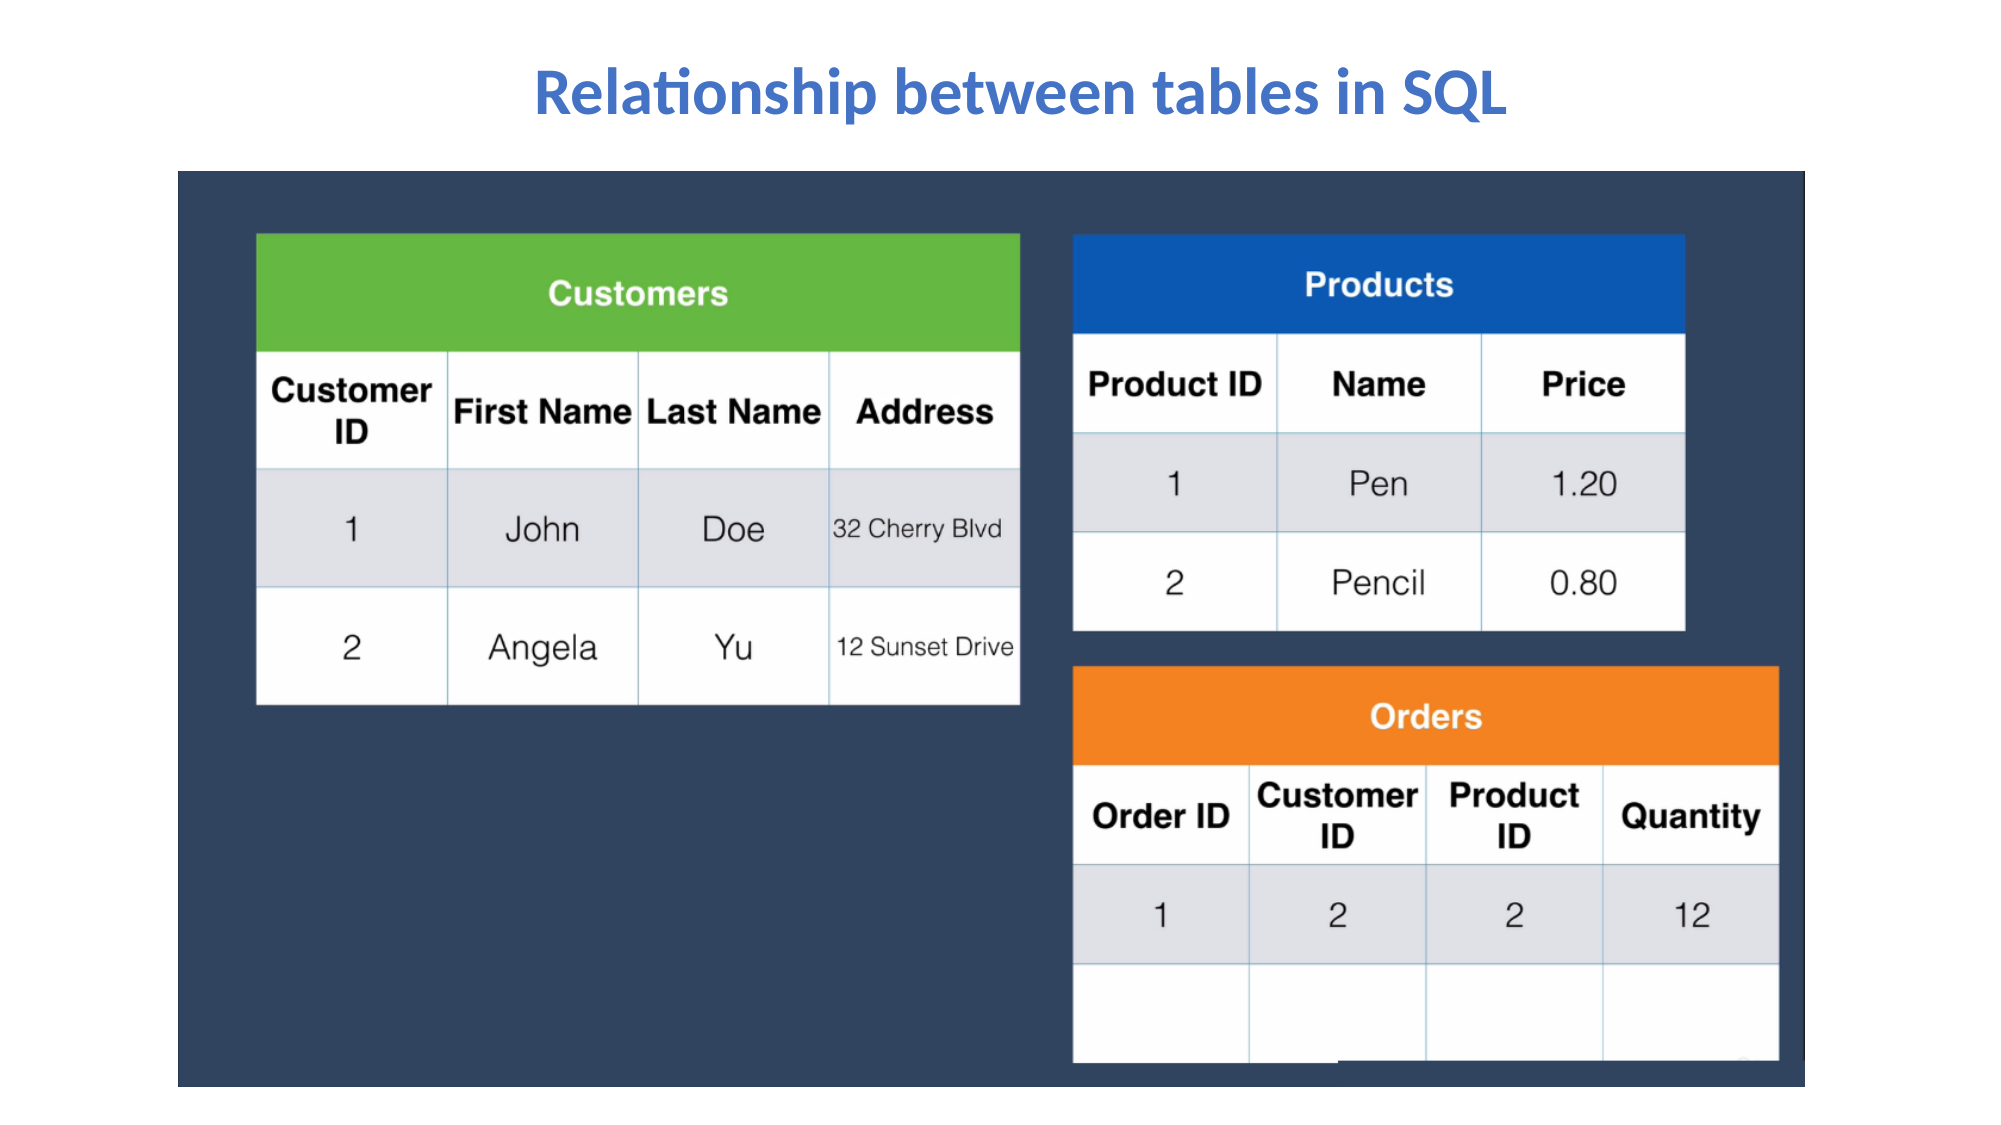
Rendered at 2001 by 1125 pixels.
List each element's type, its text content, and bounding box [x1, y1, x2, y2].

text_box Relationship between tables in SQL [519, 40, 1524, 136]
picture [178, 171, 1805, 1087]
